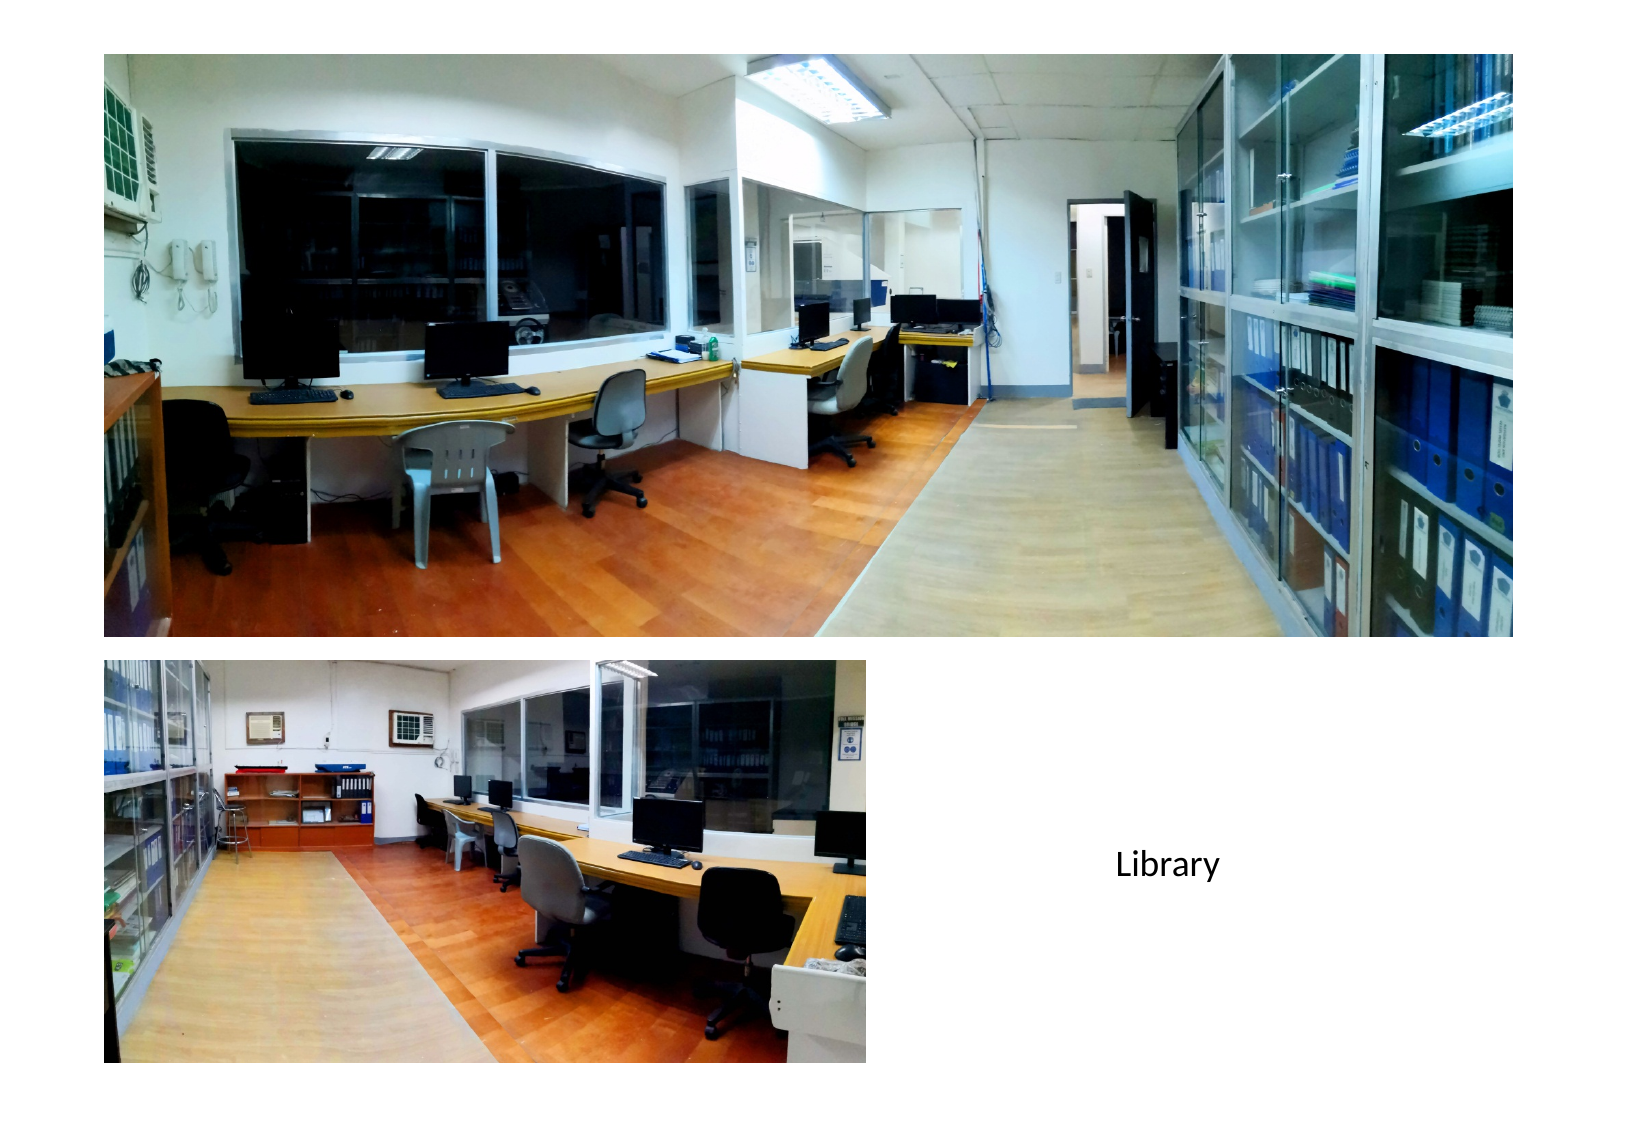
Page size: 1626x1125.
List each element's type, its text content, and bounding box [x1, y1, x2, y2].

picture [104, 54, 1513, 638]
text_box Library [1100, 831, 1236, 892]
picture [104, 660, 866, 1063]
